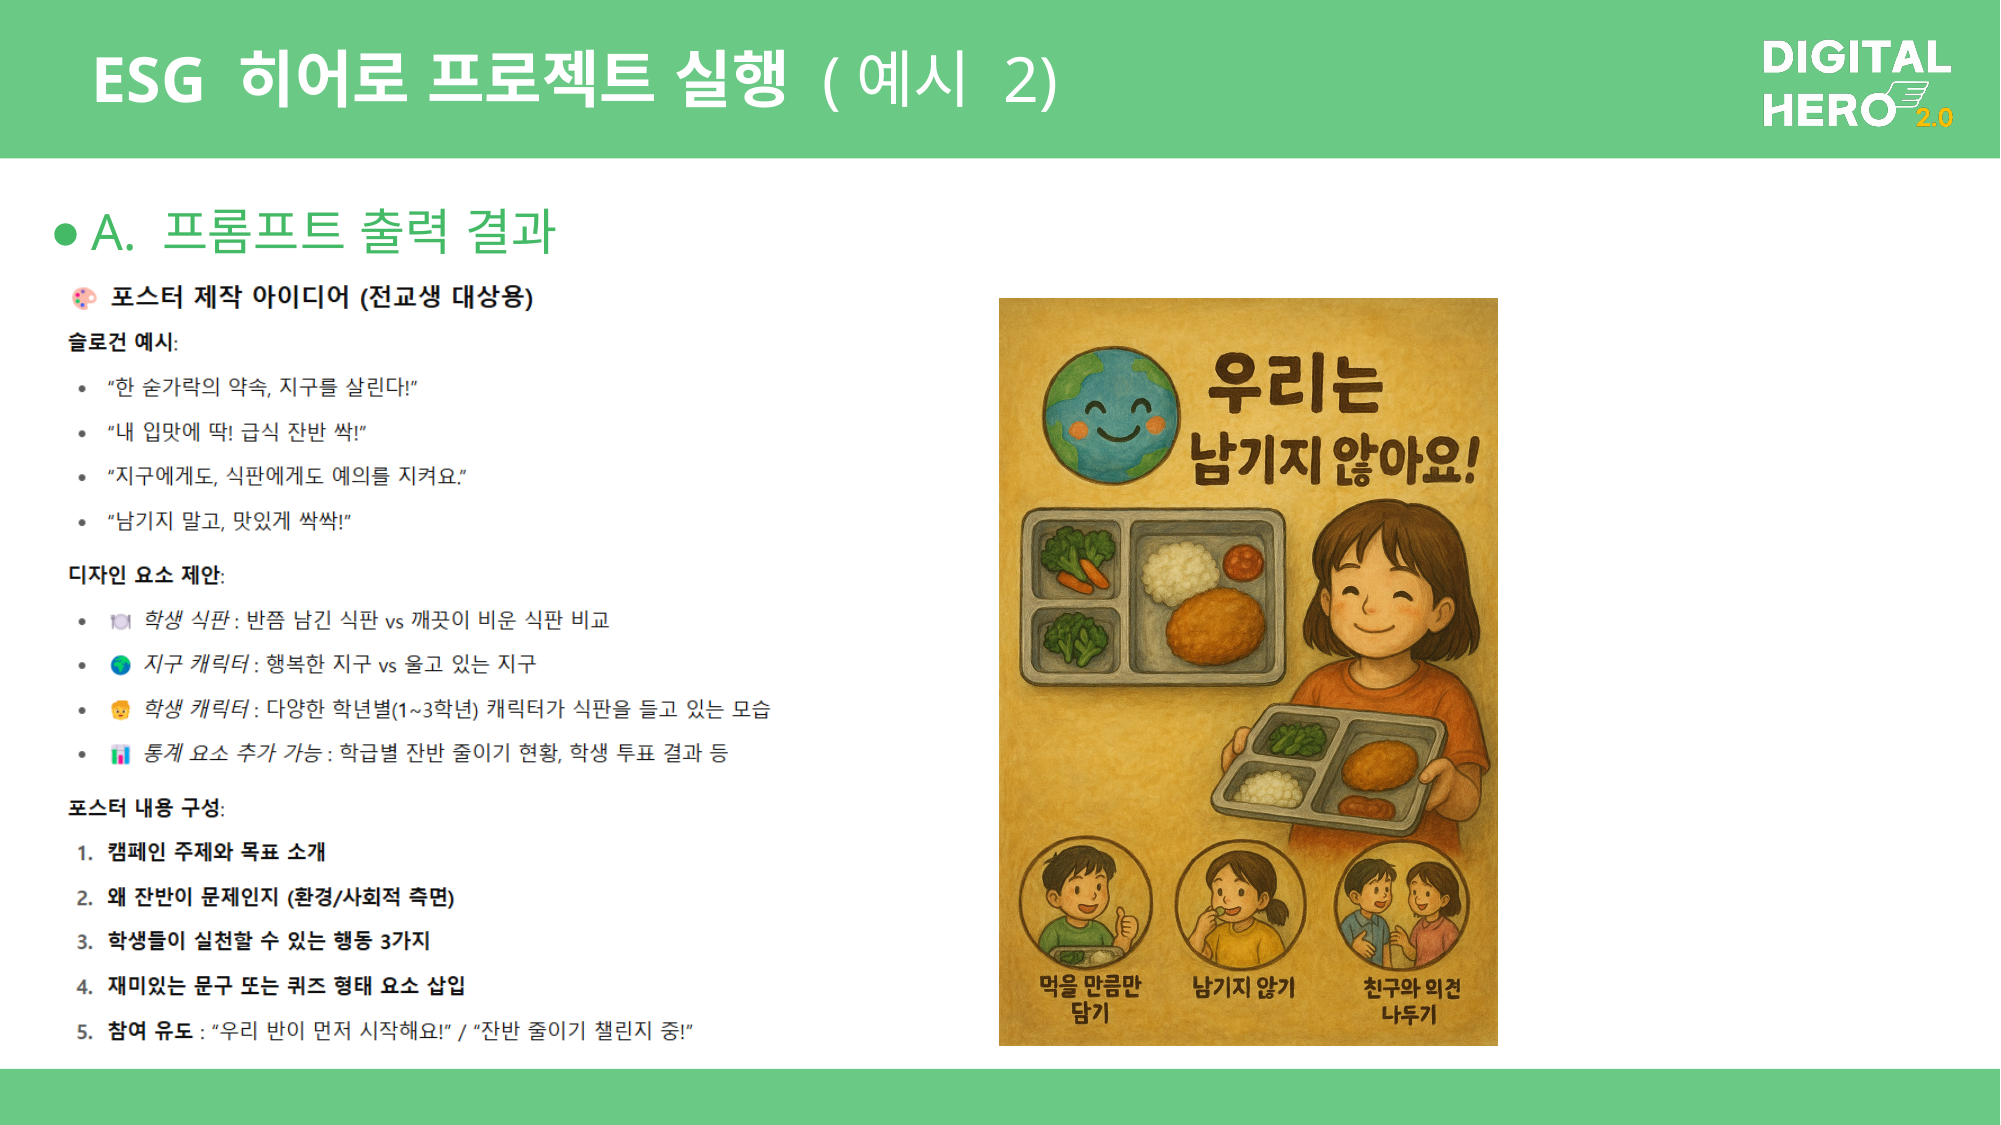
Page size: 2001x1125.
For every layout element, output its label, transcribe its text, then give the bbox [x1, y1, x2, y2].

picture [1754, 23, 1967, 146]
text_box [52, 221, 79, 248]
title ESG 히어로 프로젝트 실행 (예시 2) [76, 33, 1802, 132]
picture [53, 274, 782, 1046]
picture [999, 298, 1499, 1046]
text_box A. 프롬프트 출력 결과 [76, 184, 1802, 284]
